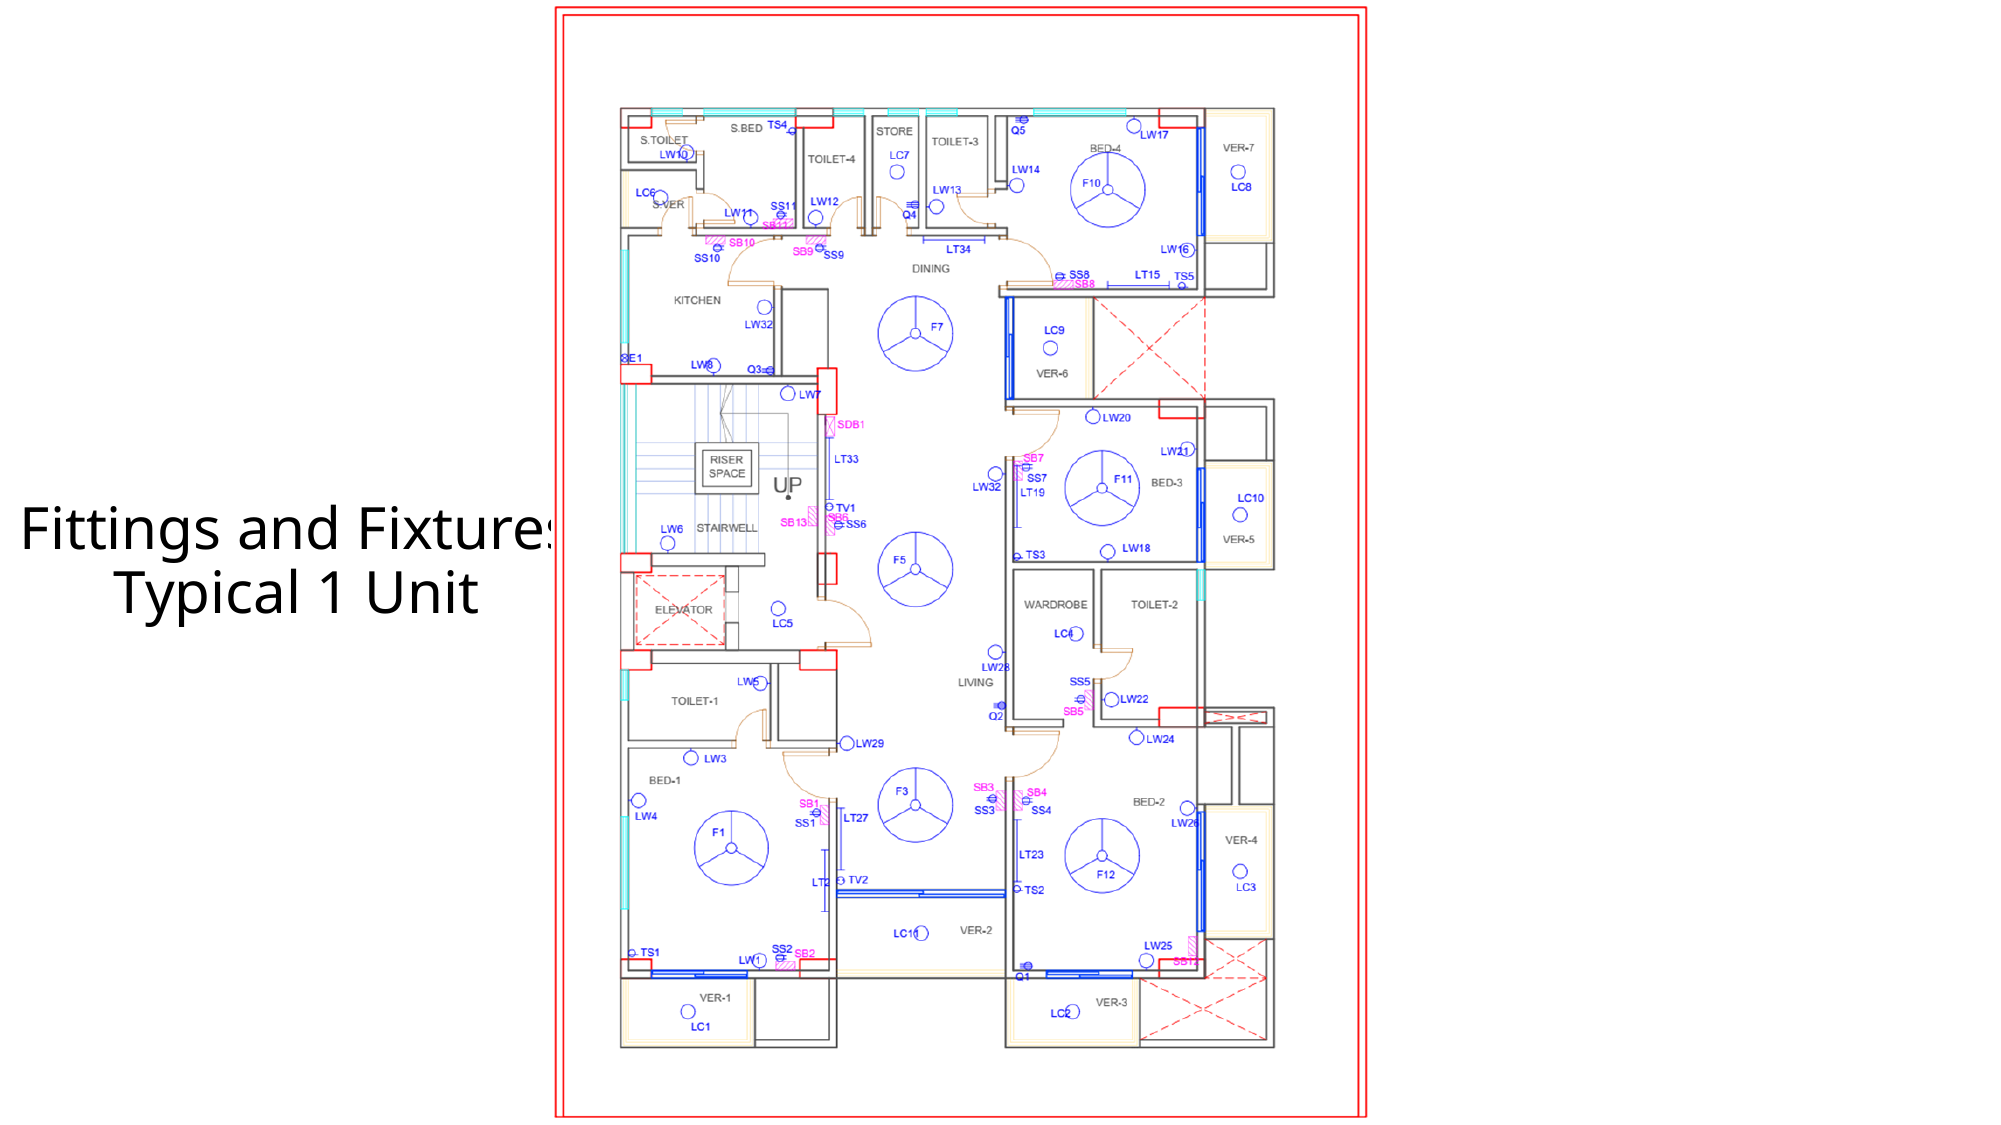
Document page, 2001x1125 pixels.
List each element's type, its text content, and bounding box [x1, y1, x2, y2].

text_box Fittings and Fixtures Typical 1 Unit [0, 475, 551, 650]
picture [551, 2, 2000, 1125]
